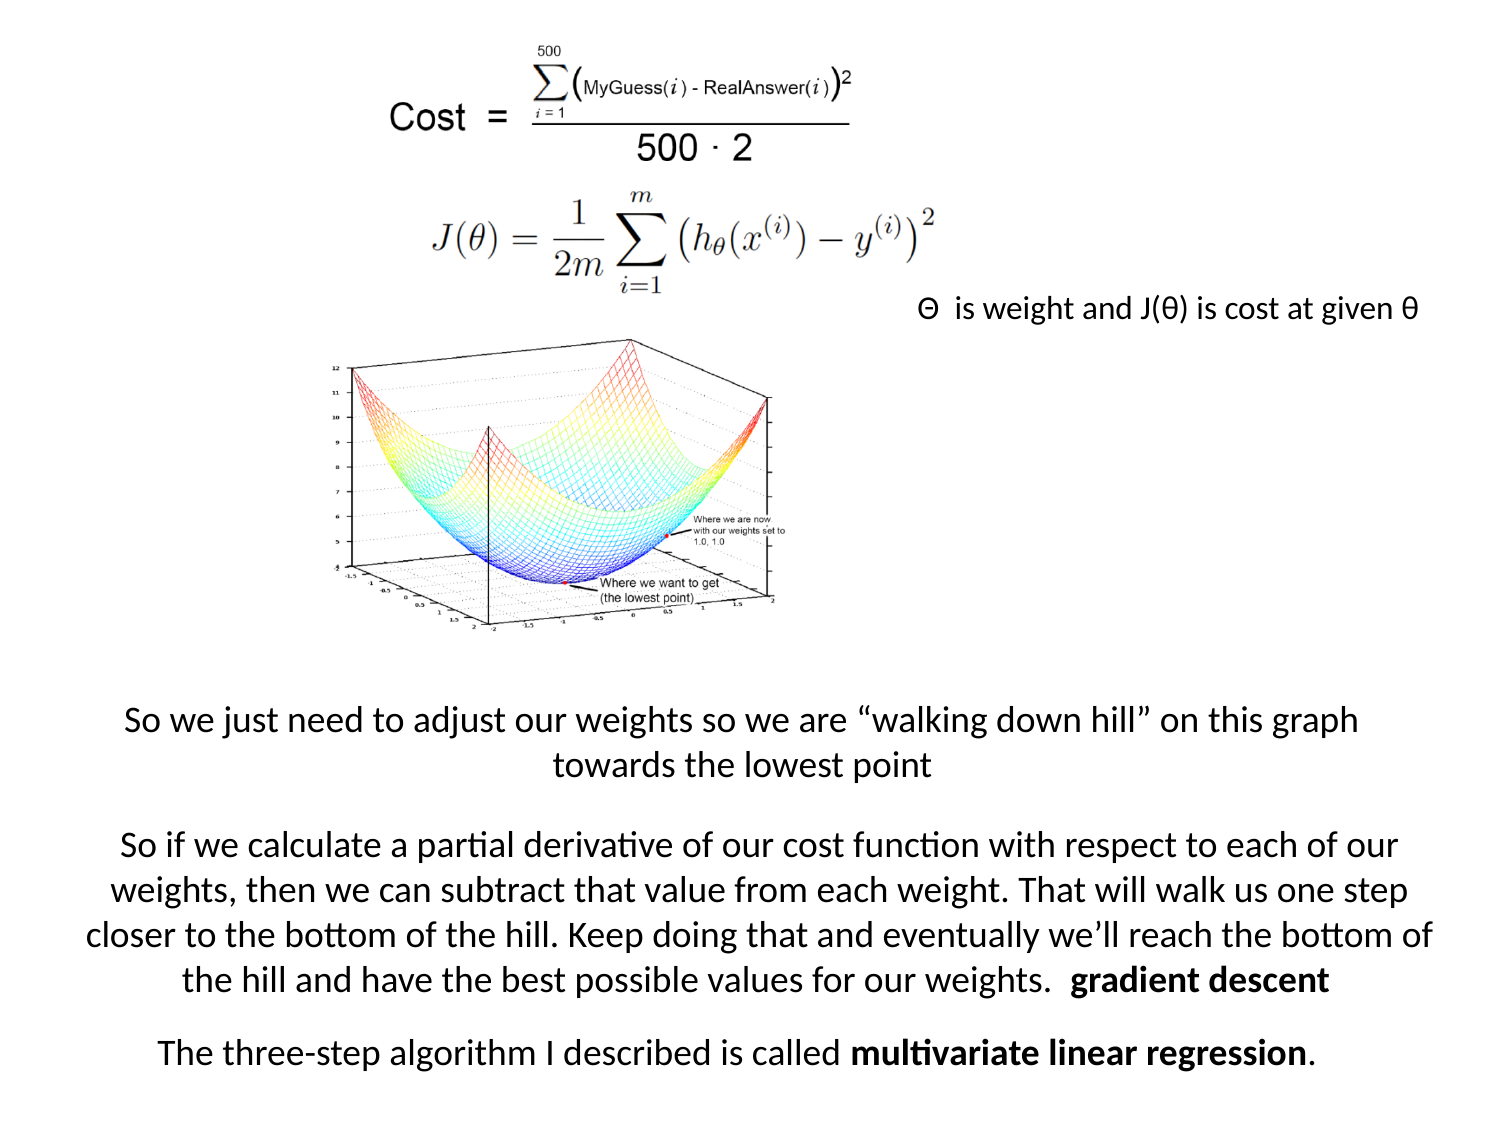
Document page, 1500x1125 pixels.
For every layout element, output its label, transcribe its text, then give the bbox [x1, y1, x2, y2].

text_box Θ is weight and J(θ) is cost at given θ [902, 279, 1435, 334]
text_box So if we calculate a partial derivative of our cost function with respect to each of our weights, then we can subtract that value from each weight. That will walk us one step closer to the bottom of the hill. Keep doing that and eventually we’ll reach the bottom of the hill and have the best possible values for our weights. gradient descent [66, 812, 1454, 1008]
text_box So we just need to adjust our weights so we are “walking down hill” on this graph towards the lowest point [55, 687, 1431, 793]
text_box The three-step algorithm I described is called multivariate linear regression. [142, 1020, 1343, 1081]
picture [312, 24, 946, 651]
